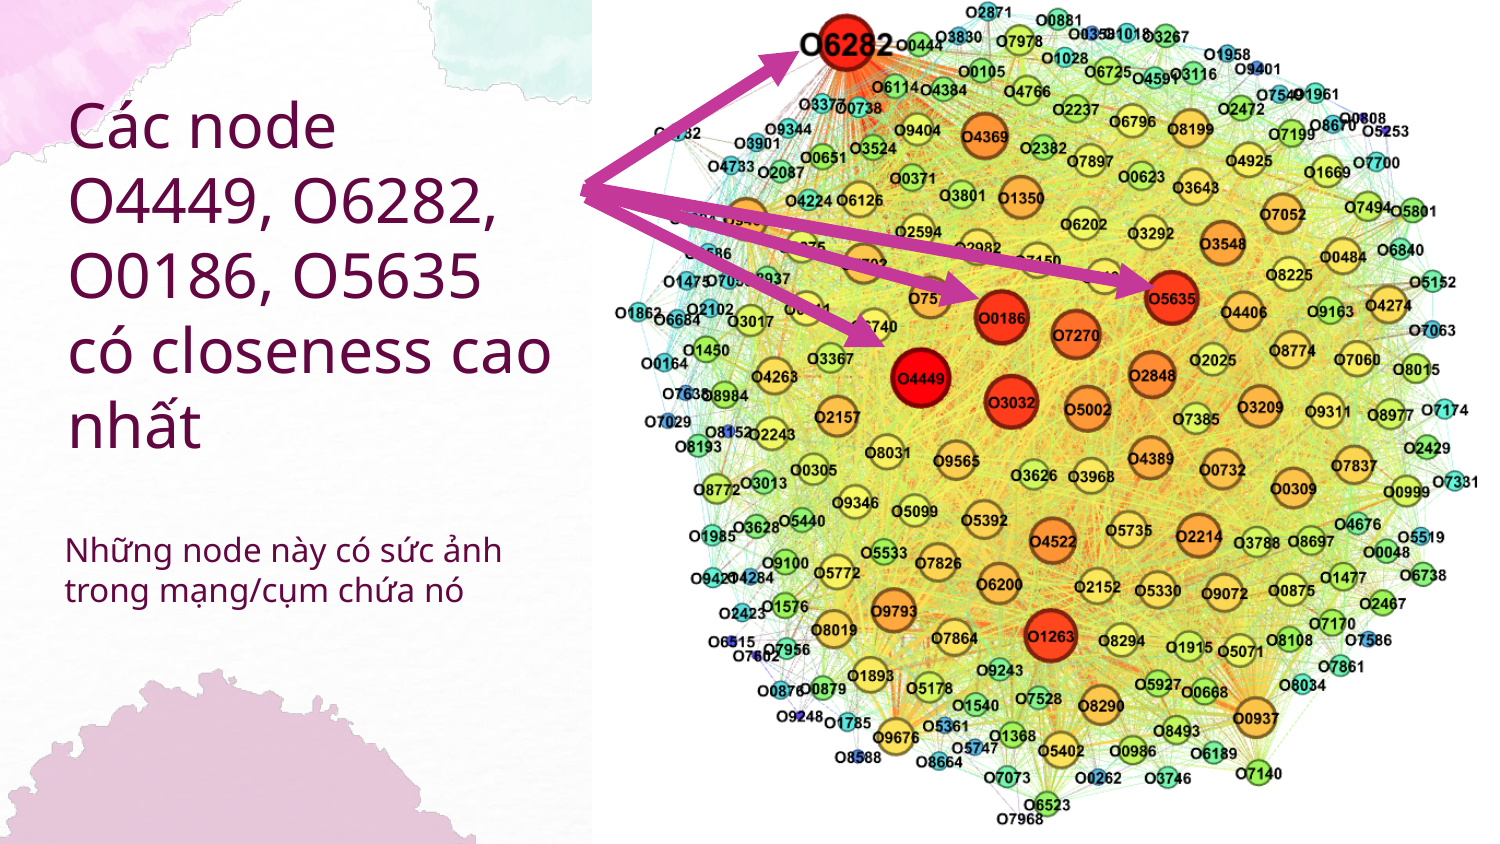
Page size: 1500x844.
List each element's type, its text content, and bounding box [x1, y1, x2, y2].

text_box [586, 307, 886, 348]
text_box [584, 186, 1156, 288]
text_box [587, 50, 800, 185]
picture [0, 0, 1500, 844]
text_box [581, 294, 980, 299]
subtitle Những node này có sức ảnh trong mạng/cụm chứa nó [49, 473, 587, 666]
title Các node O4449, O6282, O0186, O5635 có closeness cao nhất [52, 85, 587, 462]
